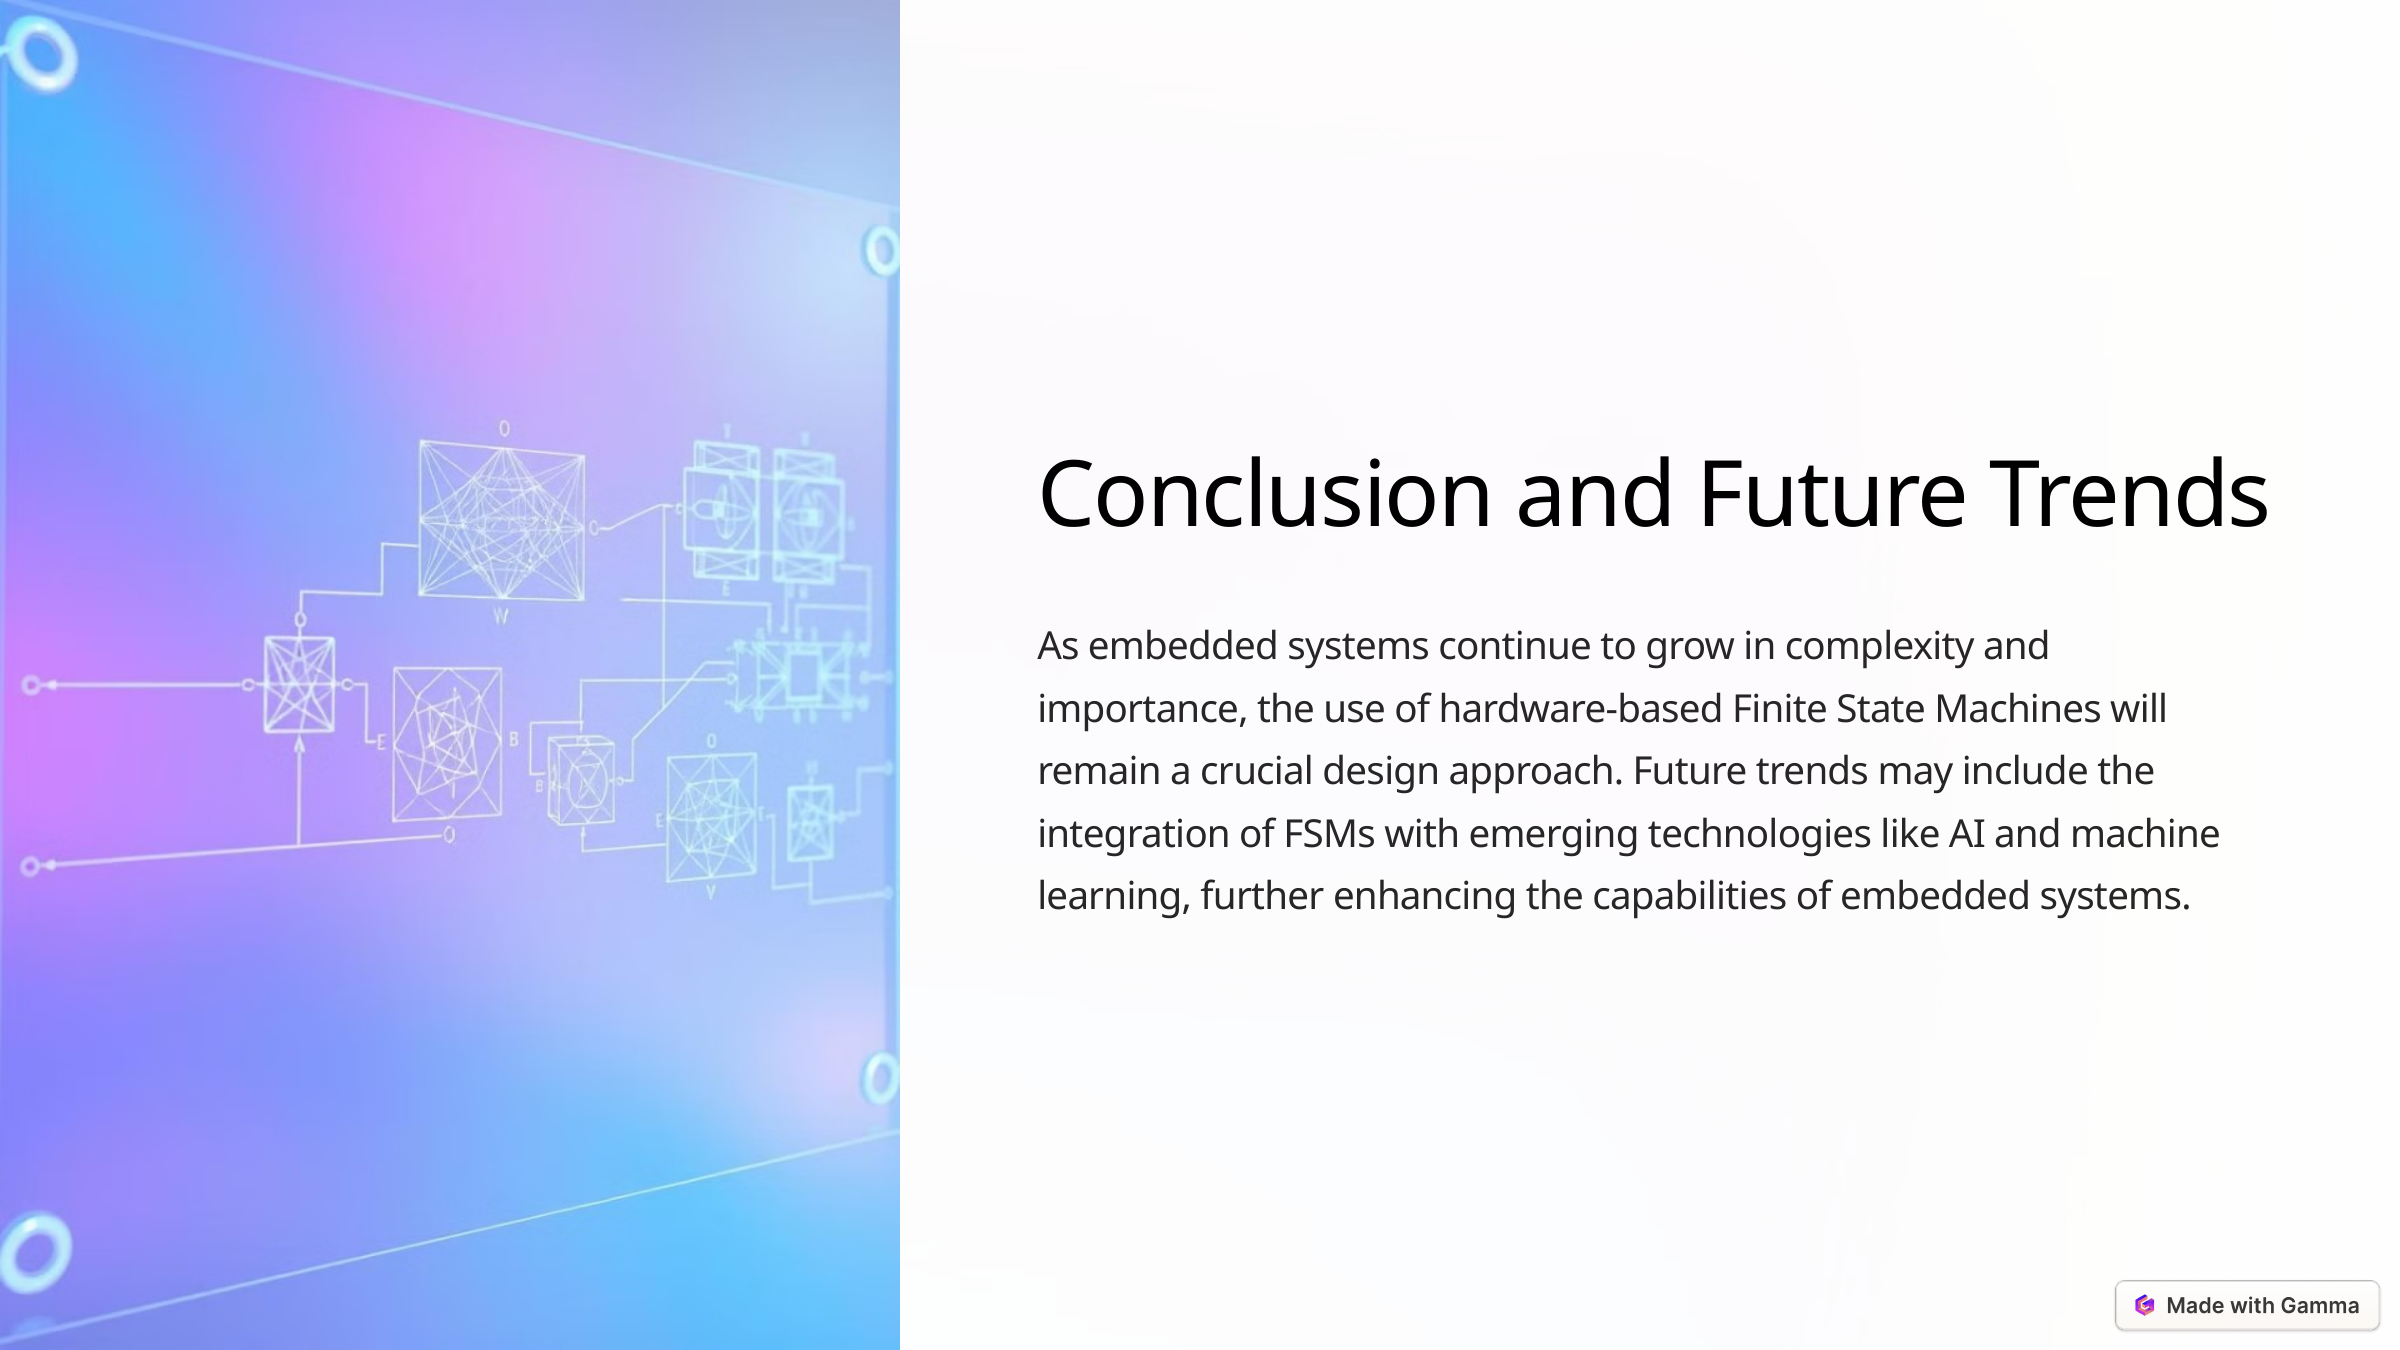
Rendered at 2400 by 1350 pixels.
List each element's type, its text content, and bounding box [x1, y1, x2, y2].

picture [0, 0, 900, 1350]
picture [2106, 1271, 2389, 1339]
text_box Conclusion and Future Trends [1037, 430, 2247, 547]
text_box As embedded systems continue to grow in complexity and importance, the use of hardware-based Finite State Machines will remain a crucial design approach. Future trends may include the integration of FSMs with emerging technologies like AI and machine learning, further enhancing the capabilities of embedded systems. [1037, 605, 2263, 920]
